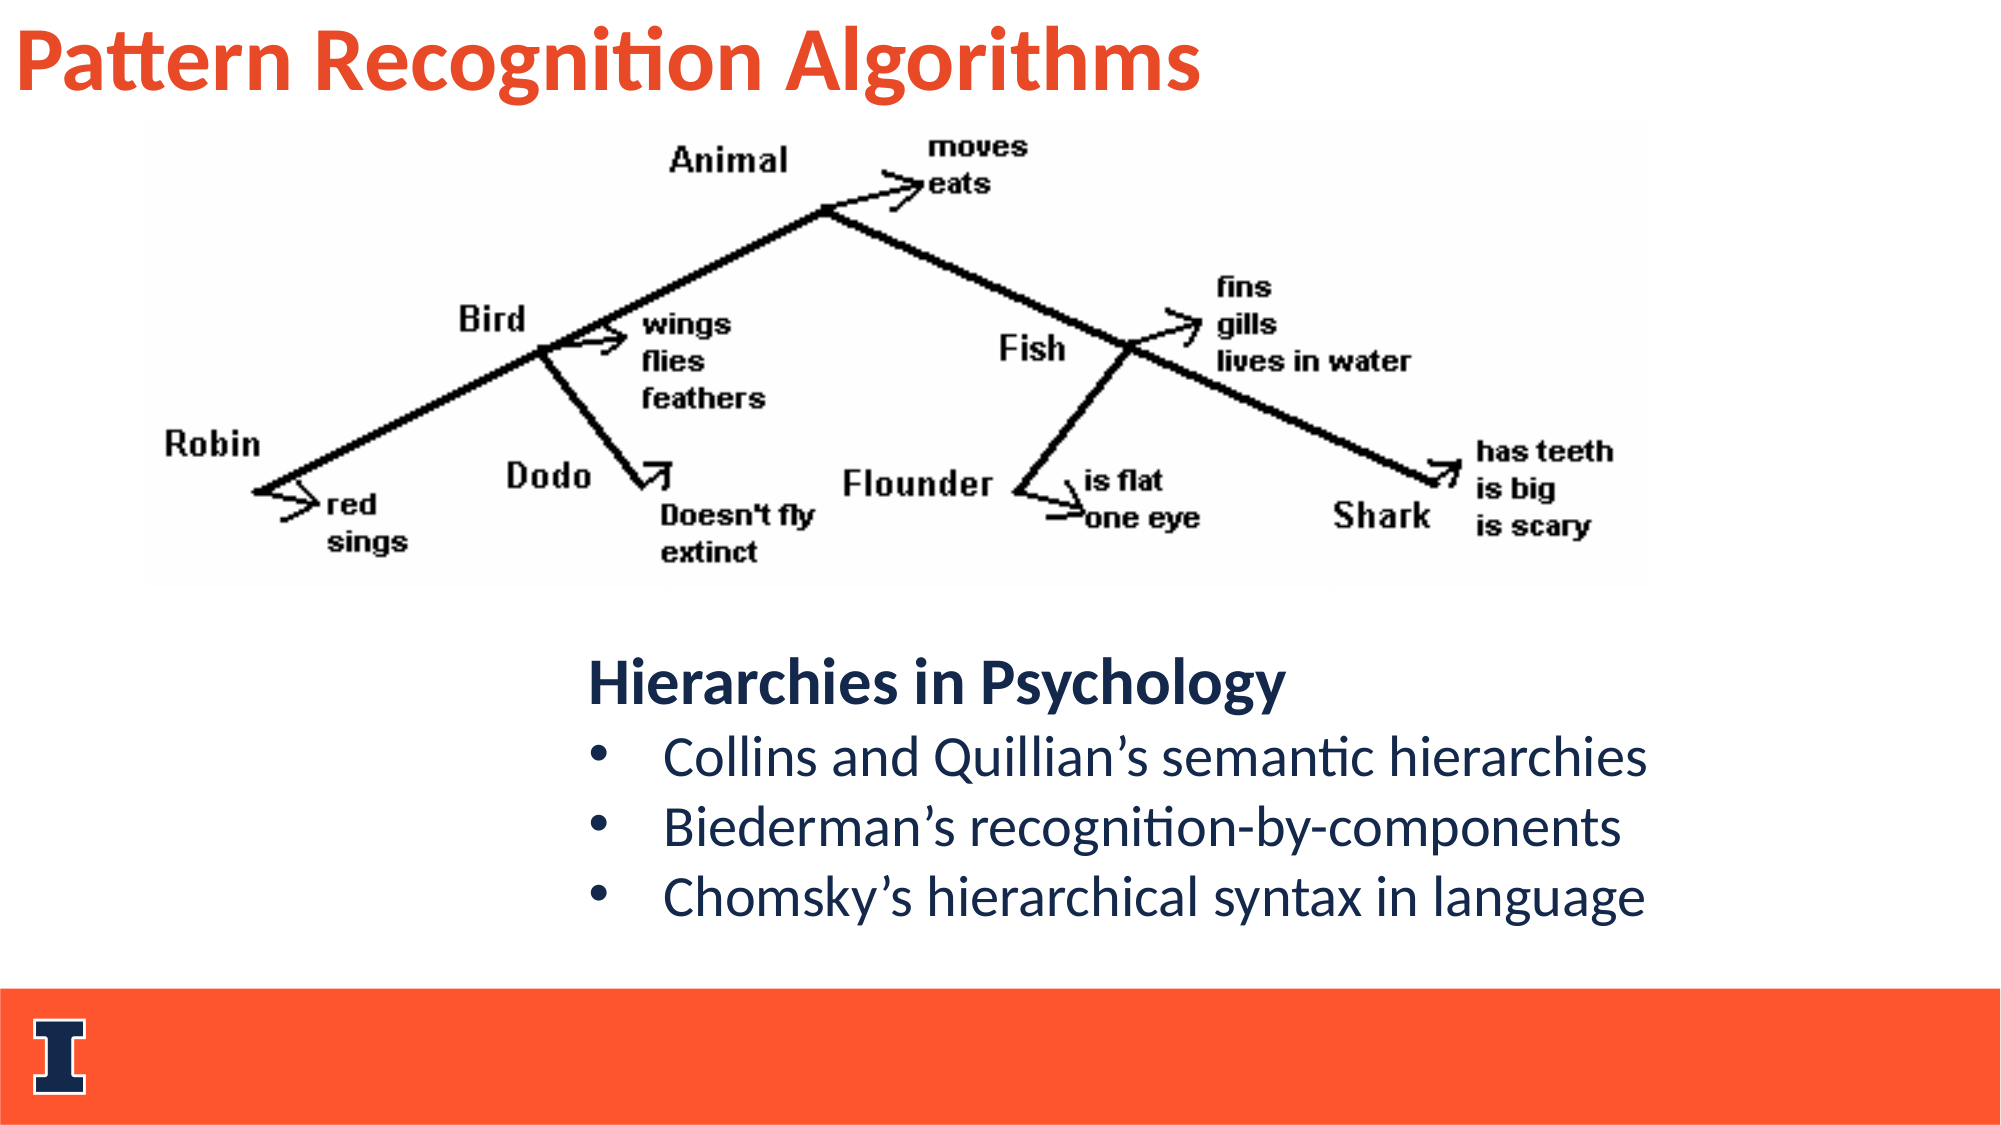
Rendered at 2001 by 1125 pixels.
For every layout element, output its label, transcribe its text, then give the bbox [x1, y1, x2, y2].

text_box Hierarchies in Psychology Collins and Quillian’s semantic hierarchies Biederman’s recognition-by-components Chomsky’s hierarchical syntax in language [573, 630, 2000, 935]
picture [0, 0, 2001, 1125]
text_box Pattern Recognition Algorithms [0, 0, 1884, 121]
